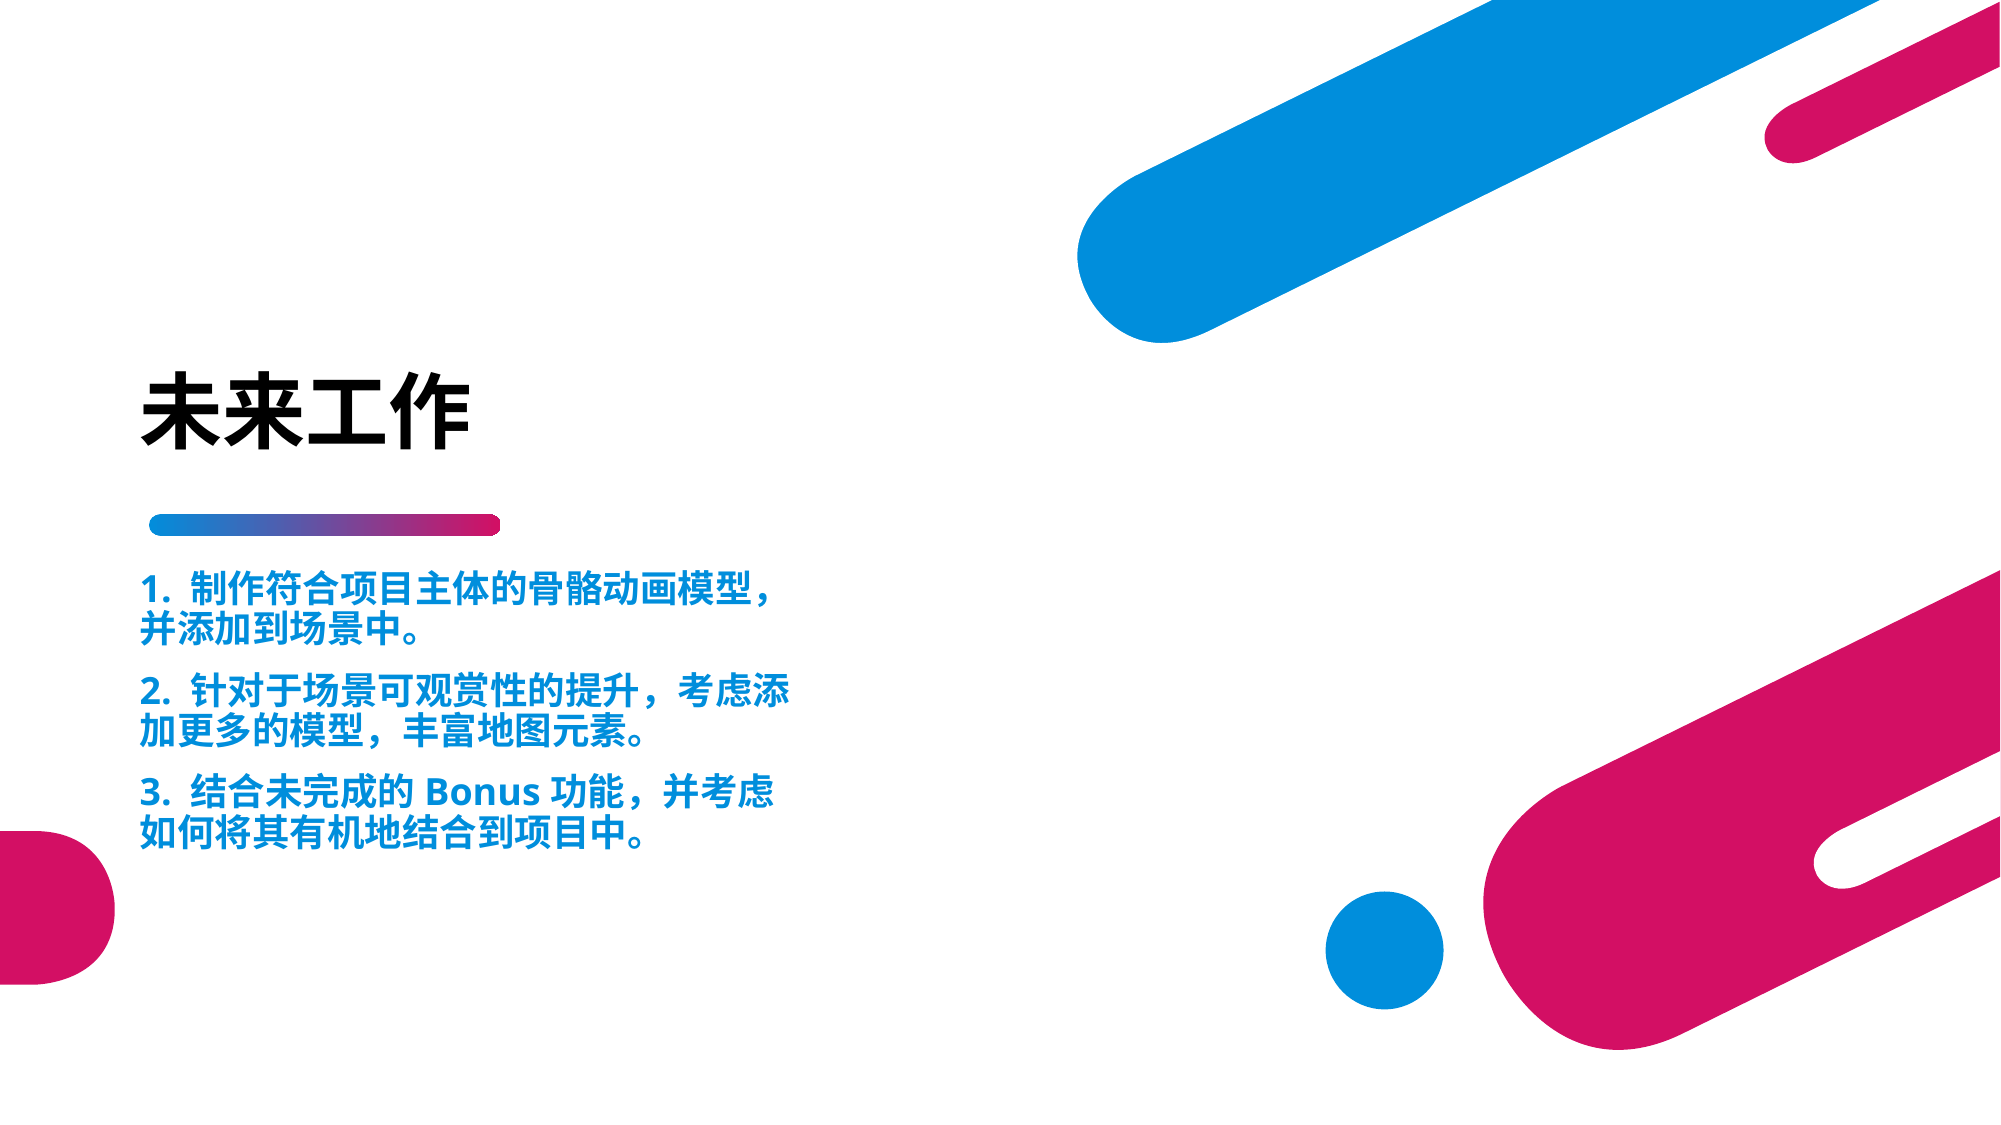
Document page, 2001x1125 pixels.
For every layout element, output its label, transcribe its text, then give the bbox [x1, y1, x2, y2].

title 未来工作 [124, 337, 1058, 494]
subtitle 1. 制作符合项目主体的骨骼动画模型，并添加到场景中。 2. 针对于场景可观赏性的提升，考虑添加更多的模型，丰富地图元素。 3. 结合未完成的Bonus功能，并考虑如何将其有机地结合到项目中。 [124, 562, 818, 925]
